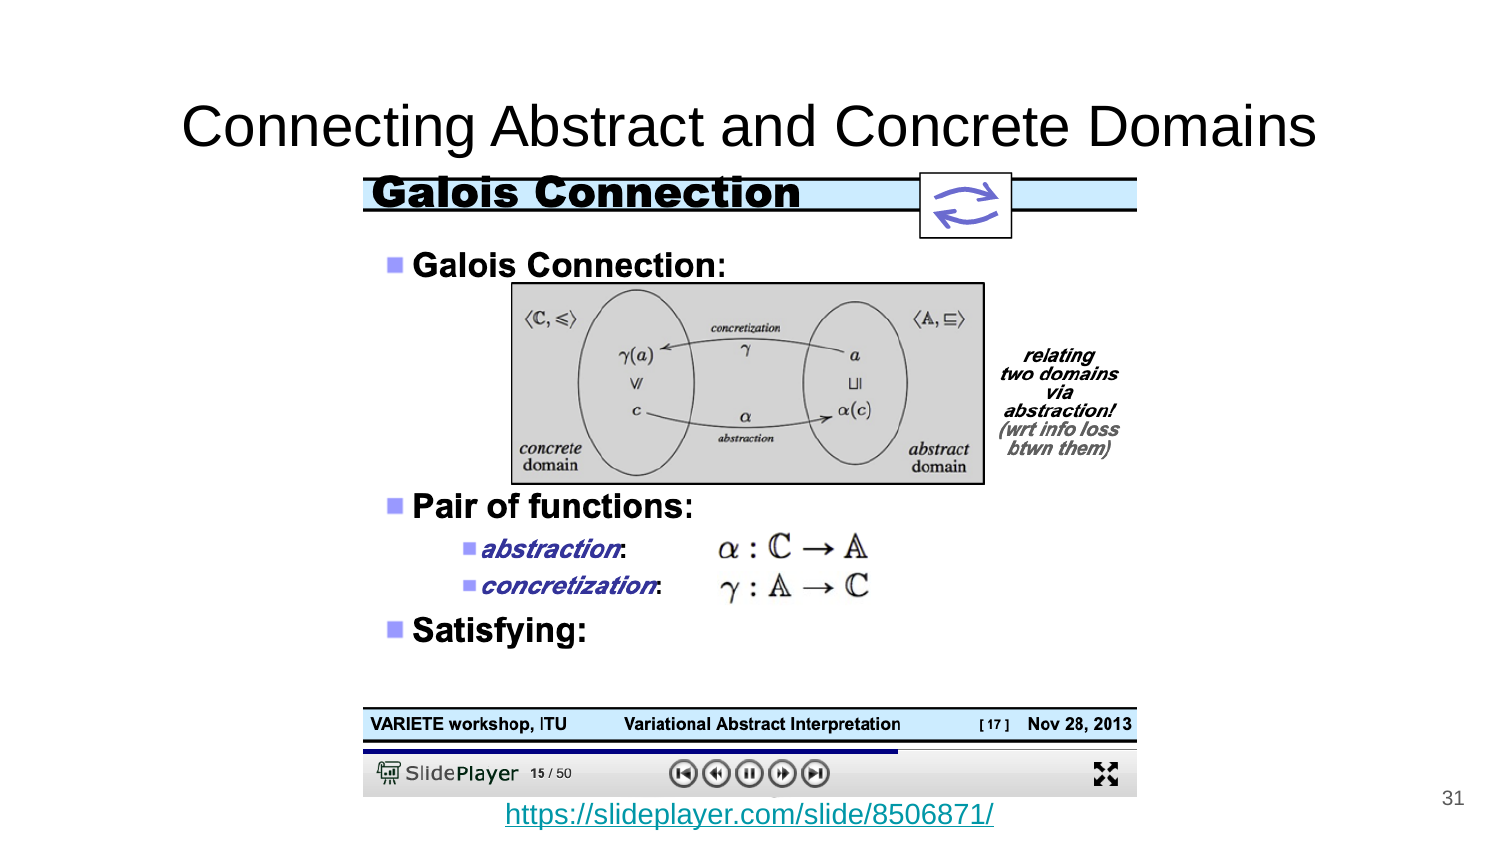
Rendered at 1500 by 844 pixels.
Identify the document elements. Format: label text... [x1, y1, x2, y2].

title Connecting Abstract and Concrete Domains [51, 72, 1449, 167]
slide_number 31 [1389, 764, 1480, 830]
picture [363, 169, 1137, 798]
text_box https://slideplayer.com/slide/8506871/ [490, 806, 1010, 838]
